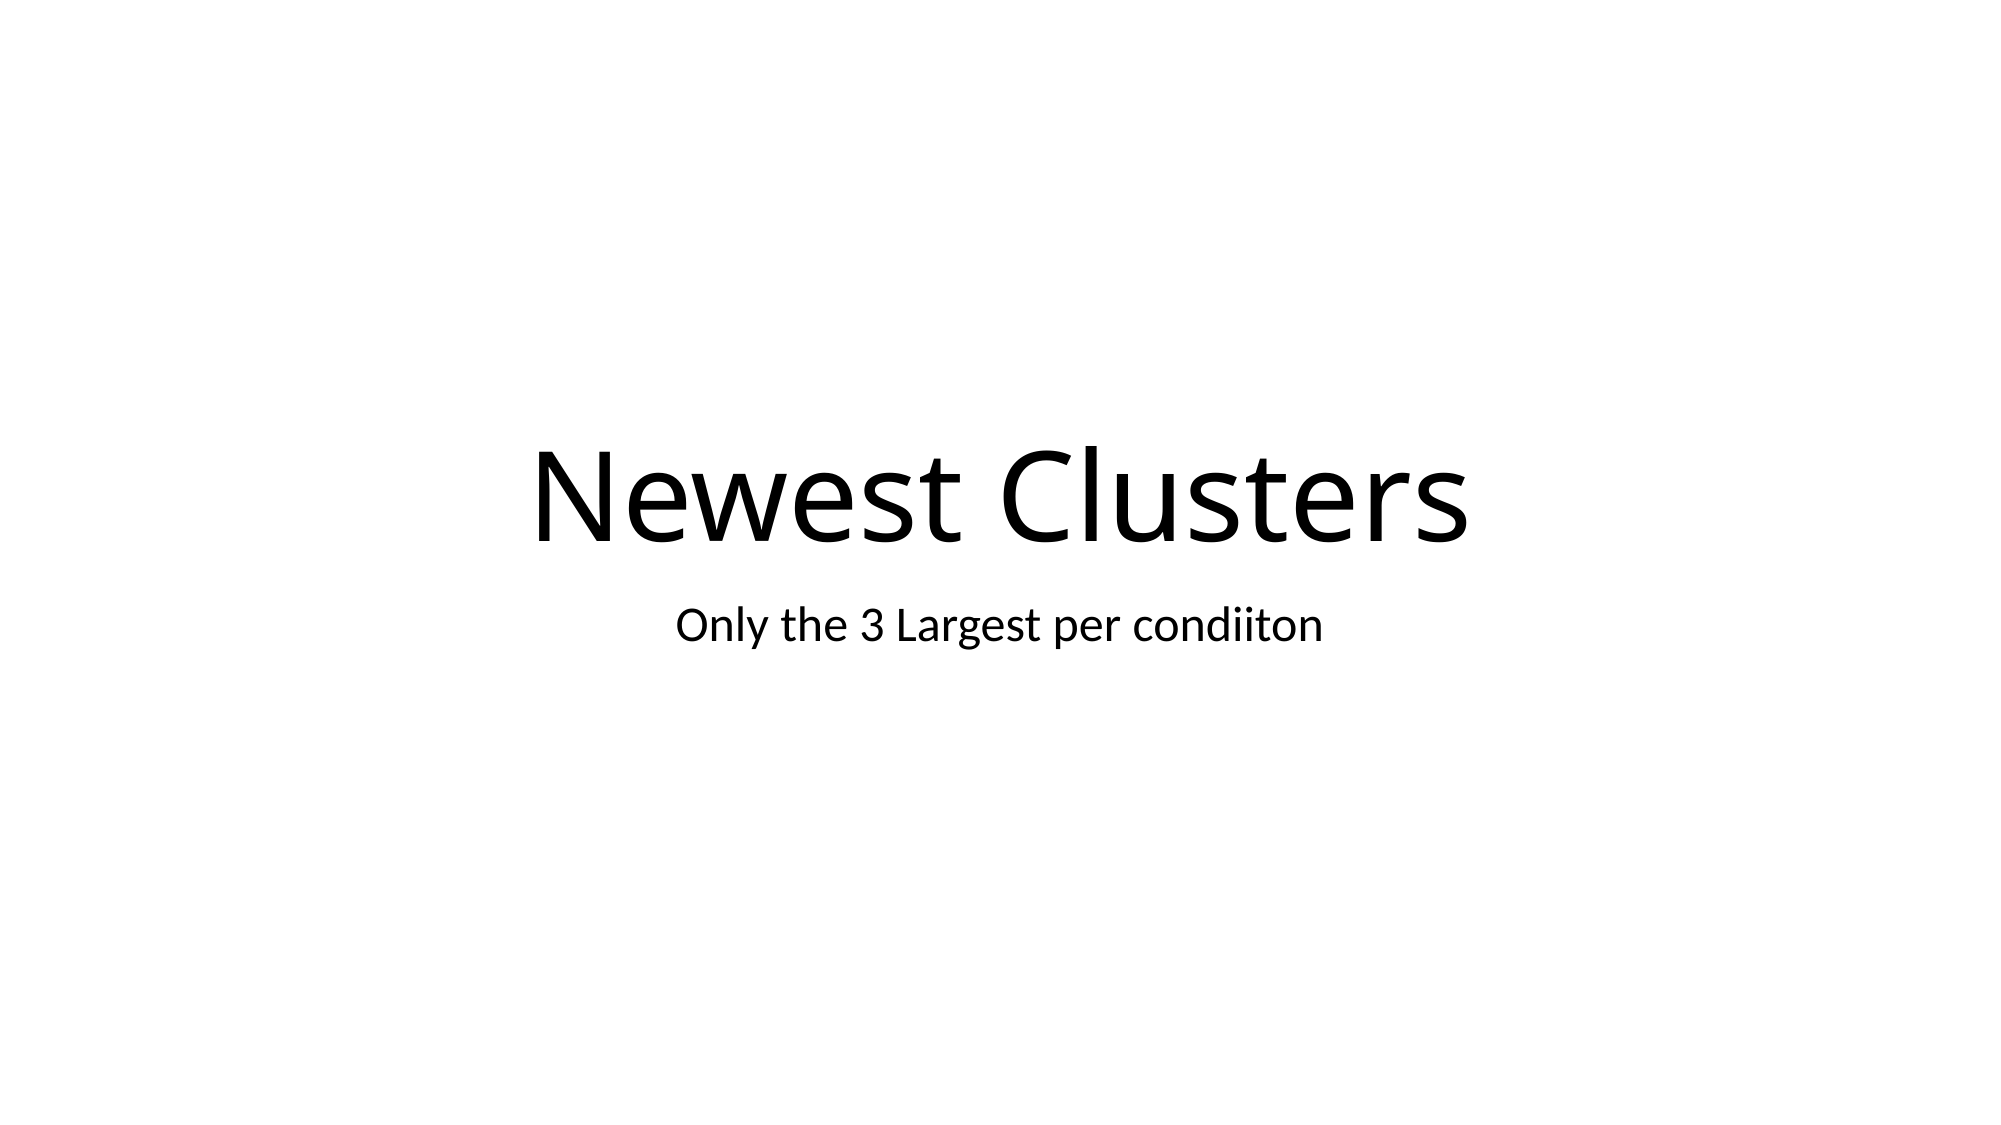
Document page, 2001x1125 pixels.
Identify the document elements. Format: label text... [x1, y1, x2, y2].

title Newest Clusters [249, 184, 1750, 576]
subtitle Only the 3 Largest per condiiton [249, 590, 1750, 863]
